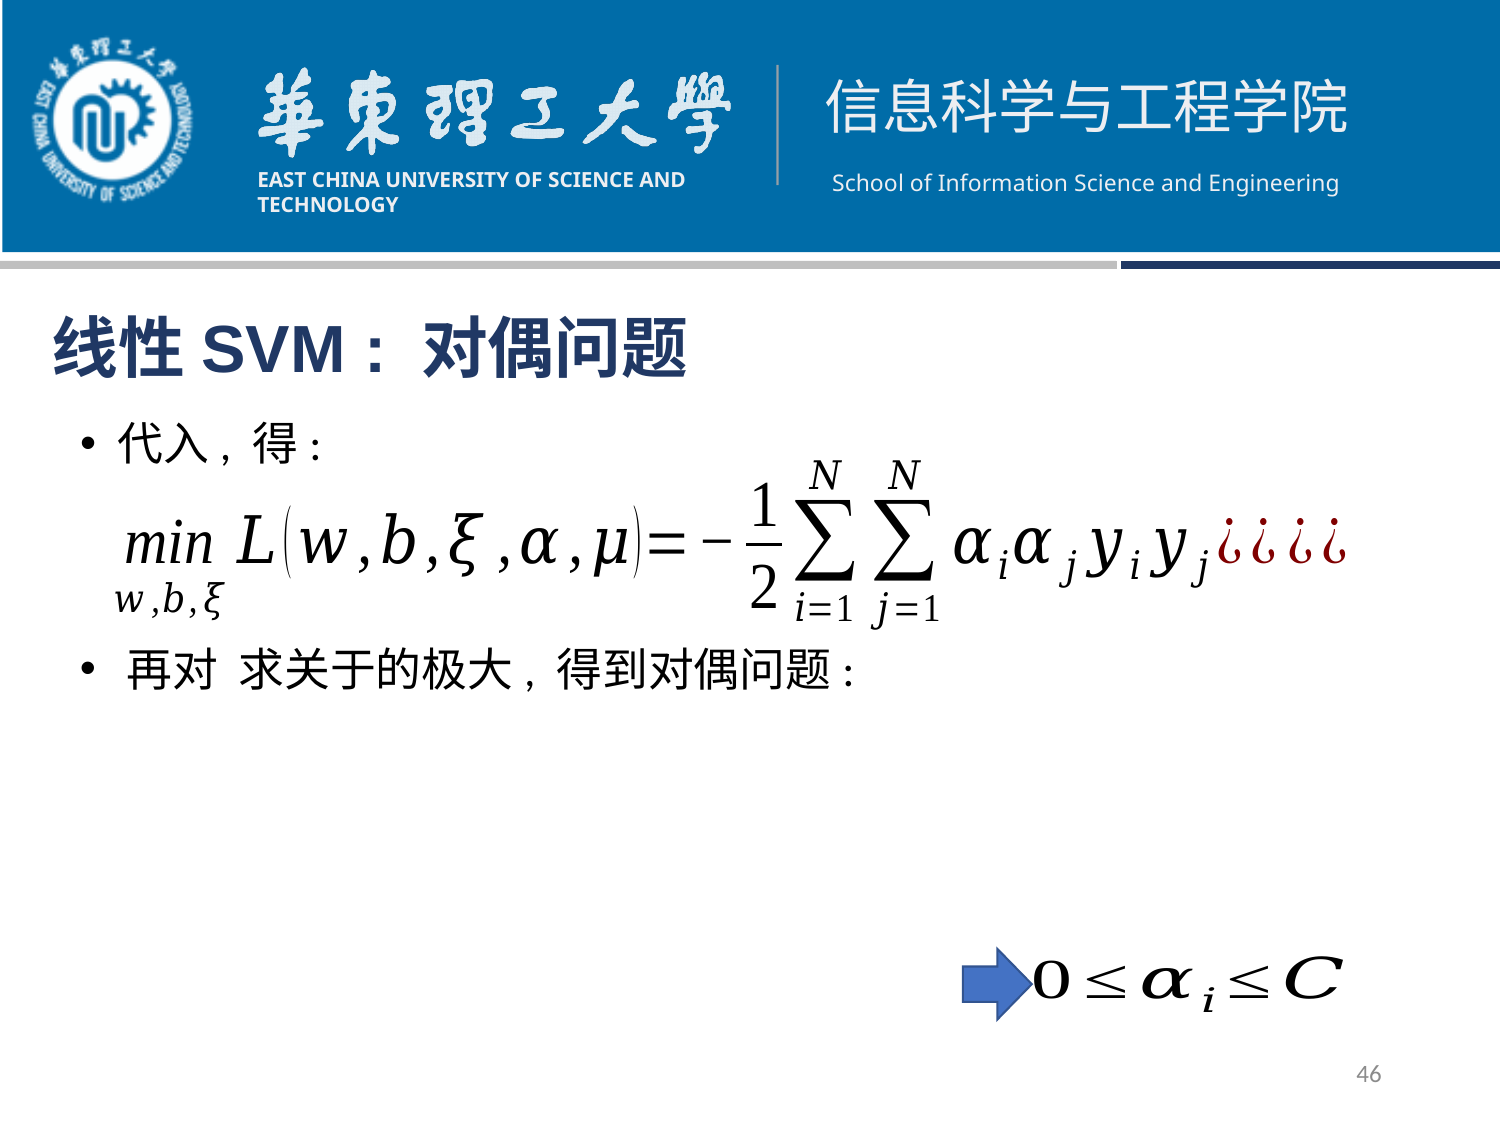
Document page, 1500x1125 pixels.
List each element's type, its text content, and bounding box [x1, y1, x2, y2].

text_box [961, 946, 1034, 1023]
picture [22, 32, 202, 214]
text_box 线性SVM : 对偶问题 [40, 269, 1422, 433]
slide_number 46 [1059, 1042, 1397, 1103]
